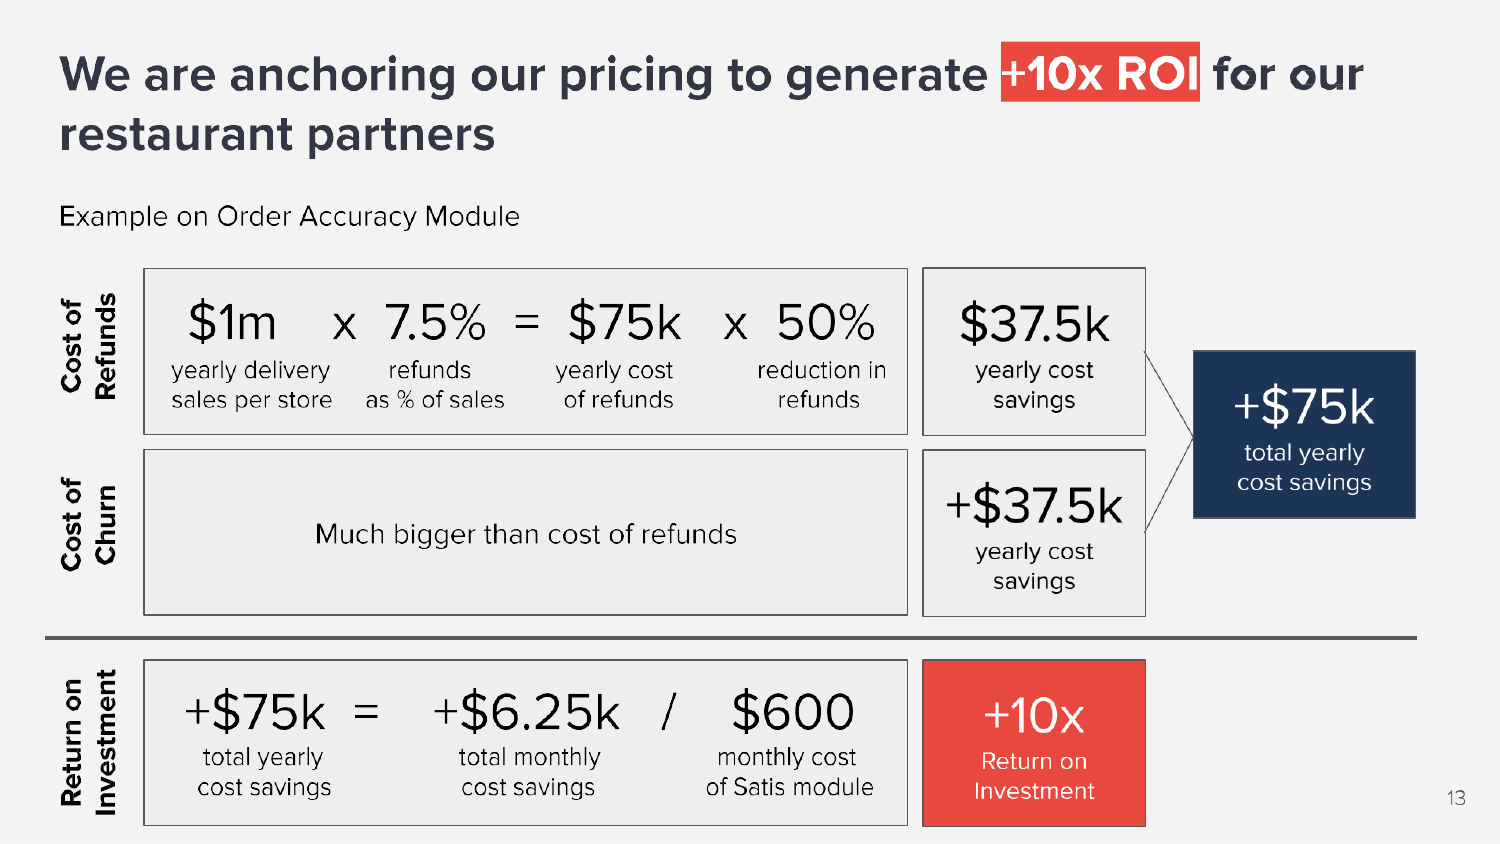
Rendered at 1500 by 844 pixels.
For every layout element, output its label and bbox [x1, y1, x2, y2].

picture [922, 267, 1417, 617]
picture [1447, 790, 1465, 806]
text_box [95, 546, 116, 565]
text_box [95, 810, 115, 815]
text_box [66, 488, 81, 504]
text_box [66, 679, 81, 694]
text_box [1260, 64, 1275, 90]
text_box [1349, 64, 1364, 90]
text_box [66, 695, 81, 711]
text_box [66, 522, 81, 536]
text_box [143, 448, 909, 617]
picture [59, 55, 987, 100]
text_box [60, 374, 81, 393]
text_box [62, 763, 81, 789]
text_box [143, 658, 909, 827]
text_box [66, 343, 81, 357]
text_box [97, 737, 116, 747]
text_box [61, 789, 81, 806]
text_box [1213, 55, 1232, 90]
text_box [1001, 41, 1200, 57]
text_box [100, 696, 116, 712]
text_box [1320, 65, 1343, 91]
text_box [66, 736, 81, 745]
text_box [62, 333, 81, 343]
text_box [100, 486, 115, 500]
text_box [66, 357, 81, 373]
text_box [100, 513, 116, 528]
text_box [100, 793, 115, 807]
picture [922, 658, 1146, 827]
text_box [95, 383, 115, 399]
text_box [1002, 55, 1197, 91]
text_box [60, 536, 81, 572]
text_box [95, 530, 115, 544]
text_box [100, 325, 115, 339]
text_box [1230, 64, 1257, 91]
text_box [95, 308, 116, 323]
text_box [60, 476, 81, 488]
text_box [100, 761, 116, 776]
text_box [143, 267, 909, 436]
text_box [1290, 64, 1316, 91]
text_box [95, 355, 116, 382]
text_box [100, 680, 115, 695]
text_box [60, 297, 81, 309]
text_box [1001, 96, 1200, 102]
text_box [100, 776, 115, 792]
text_box [100, 293, 116, 306]
text_box [100, 342, 116, 356]
text_box [100, 713, 115, 735]
text_box [66, 721, 81, 735]
picture [62, 118, 494, 159]
text_box [62, 512, 81, 522]
text_box [66, 748, 81, 762]
text_box [100, 747, 116, 760]
text_box [100, 501, 115, 511]
picture [61, 204, 519, 231]
text_box [97, 669, 116, 679]
text_box [66, 309, 81, 325]
